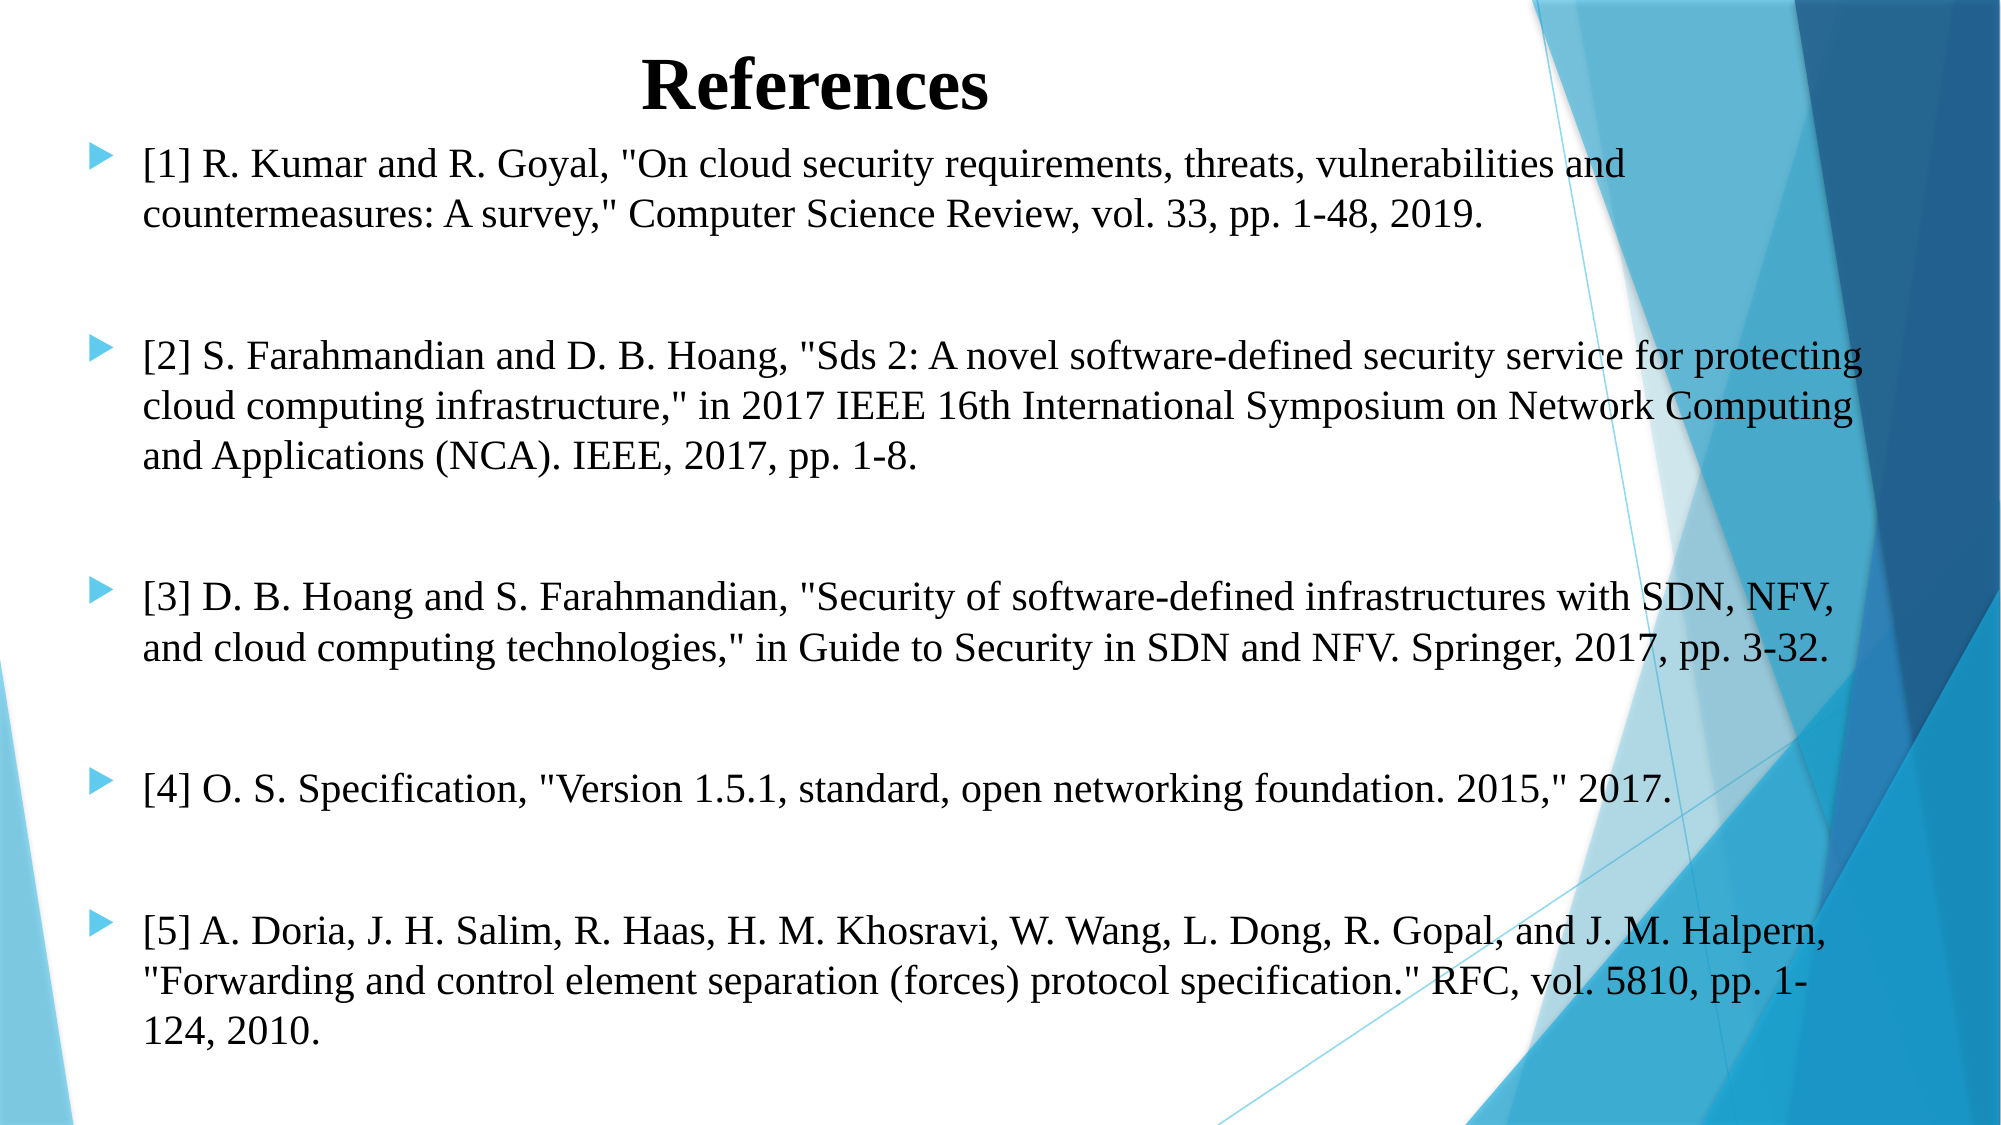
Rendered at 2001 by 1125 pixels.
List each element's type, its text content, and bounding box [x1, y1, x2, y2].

title References [111, 26, 1522, 128]
list [1] R. Kumar and R. Goyal, "On cloud security requirements, threats, vulnerabilities and countermeasures: A survey," Computer Science Review, vol. 33, pp. 1-48, 2019. [2] S. Farahmandian and D. B. Hoang, "Sds 2: A novel software-defined security service for protecting cloud computing infrastructure," in 2017 IEEE 16th International Symposium on Network Computing and Applications (NCA). IEEE, 2017, pp. 1-8. [3] D. B. Hoang and S. Farahmandian, "Security of software-defined infrastructures with SDN, NFV, and cloud computing technologies," in Guide to Security in SDN and NFV. Springer, 2017, pp. 3-32. [4] O. S. Specification, "Version 1.5.1, standard, open networking foundation. 2015," 2017. [5] A. Doria, J. H. Salim, R. Haas, H. M. Khosravi, W. Wang, L. Dong, R. Gopal, and J. M. Halpern, "Forwarding and control element separation (forces) protocol specification." RFC, vol. 5810, pp. 1-124, 2010. [71, 128, 1890, 912]
